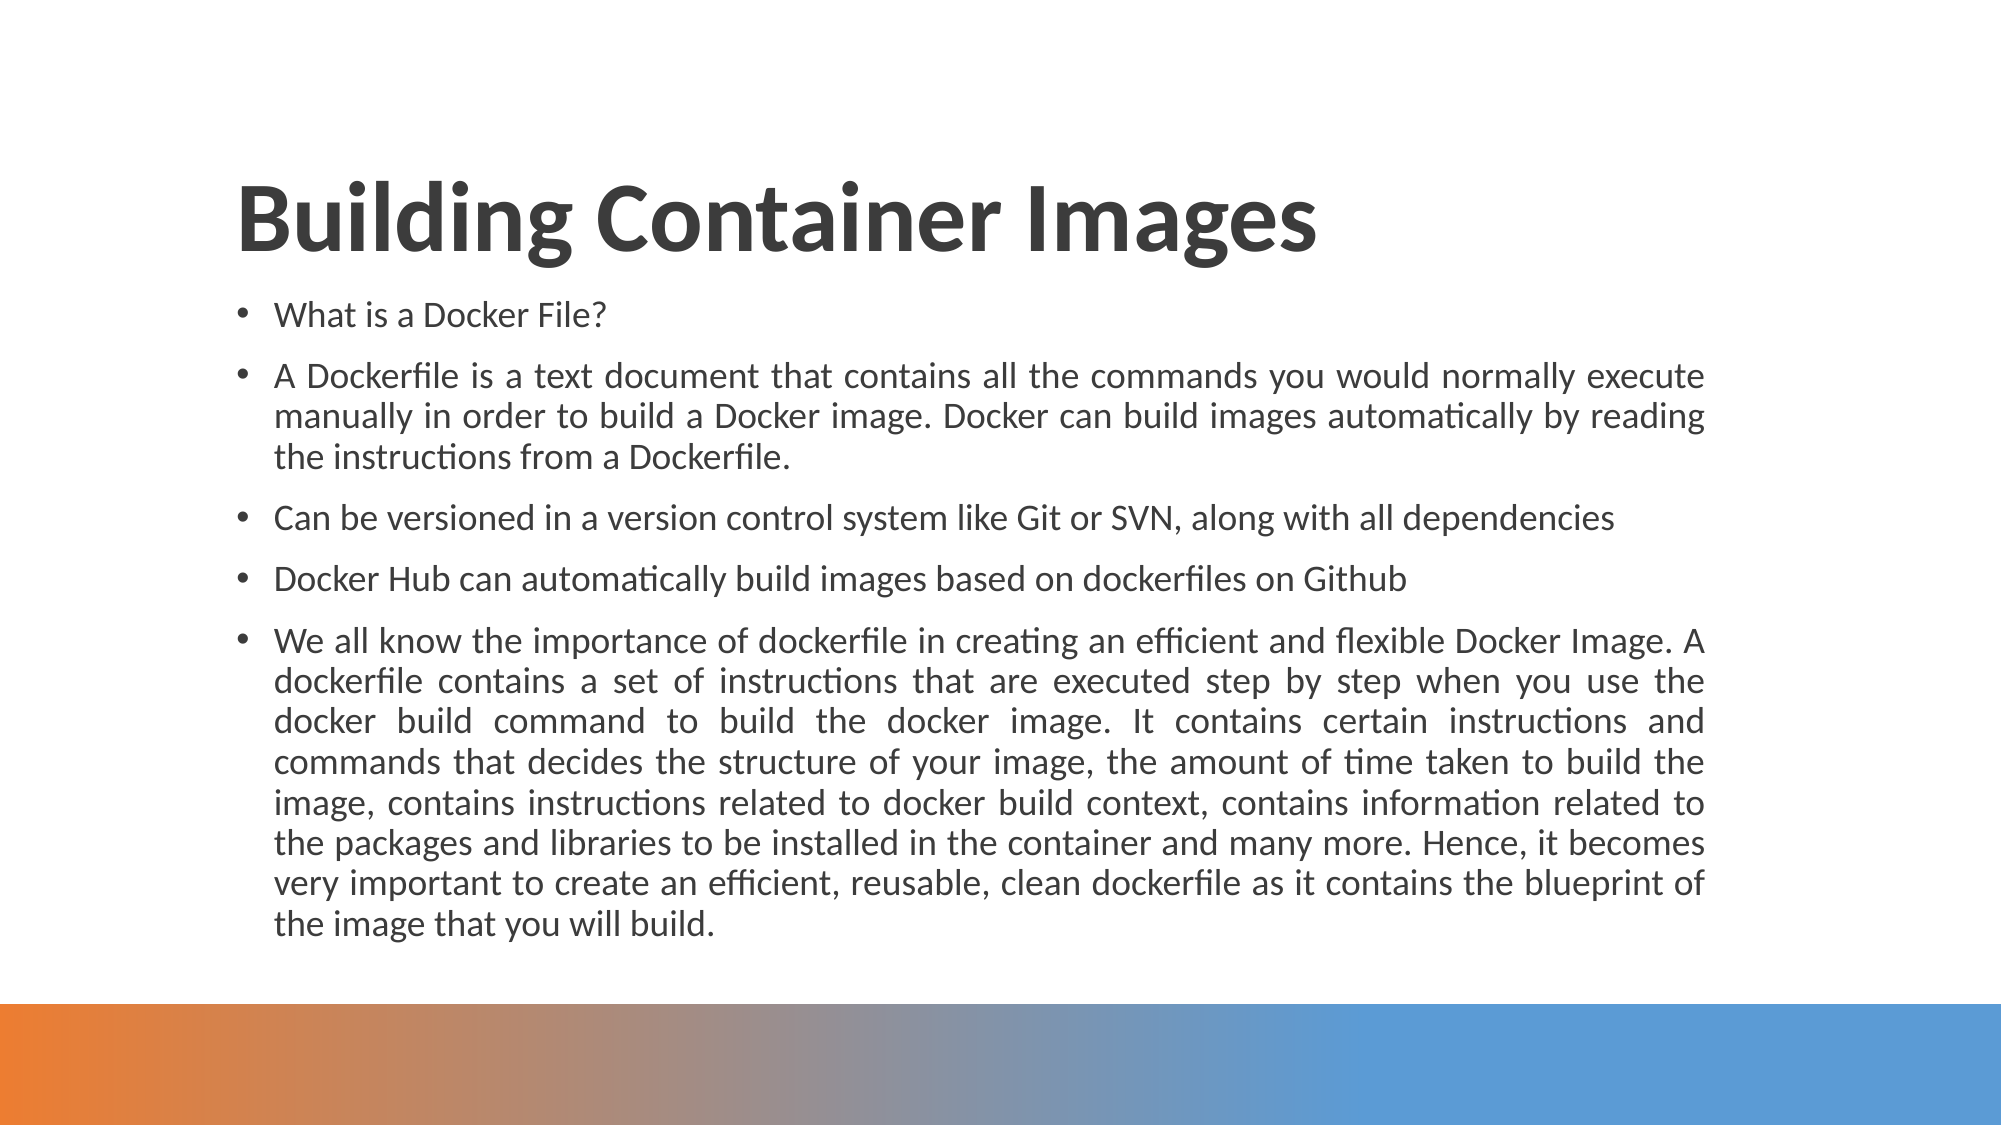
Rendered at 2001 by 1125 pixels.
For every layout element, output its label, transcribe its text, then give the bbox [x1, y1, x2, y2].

list Building Container Images [221, 157, 1597, 257]
list What is a Docker File? A Dockerfile is a text document that contains all the commands you would normally execute manually in order to build a Docker image. Docker can build images automatically by reading the instructions from a Dockerfile. Can be versioned in a version control system like Git or SVN, along with all dependencies Docker Hub can automatically build images based on dockerfiles on Github We all know the importance of dockerfile in creating an efficient and flexible Docker Image. A dockerfile contains a set of instructions that are executed step by step when you use the docker build command to build the docker image. It contains certain instructions and commands that decides the structure of your image, the amount of time taken to build the image, contains instructions related to docker build context, contains information related to the packages and libraries to be installed in the container and many more. Hence, it becomes very important to create an efficient, reusable, clean dockerfile as it contains the blueprint of the image that you will build. [221, 287, 1722, 977]
